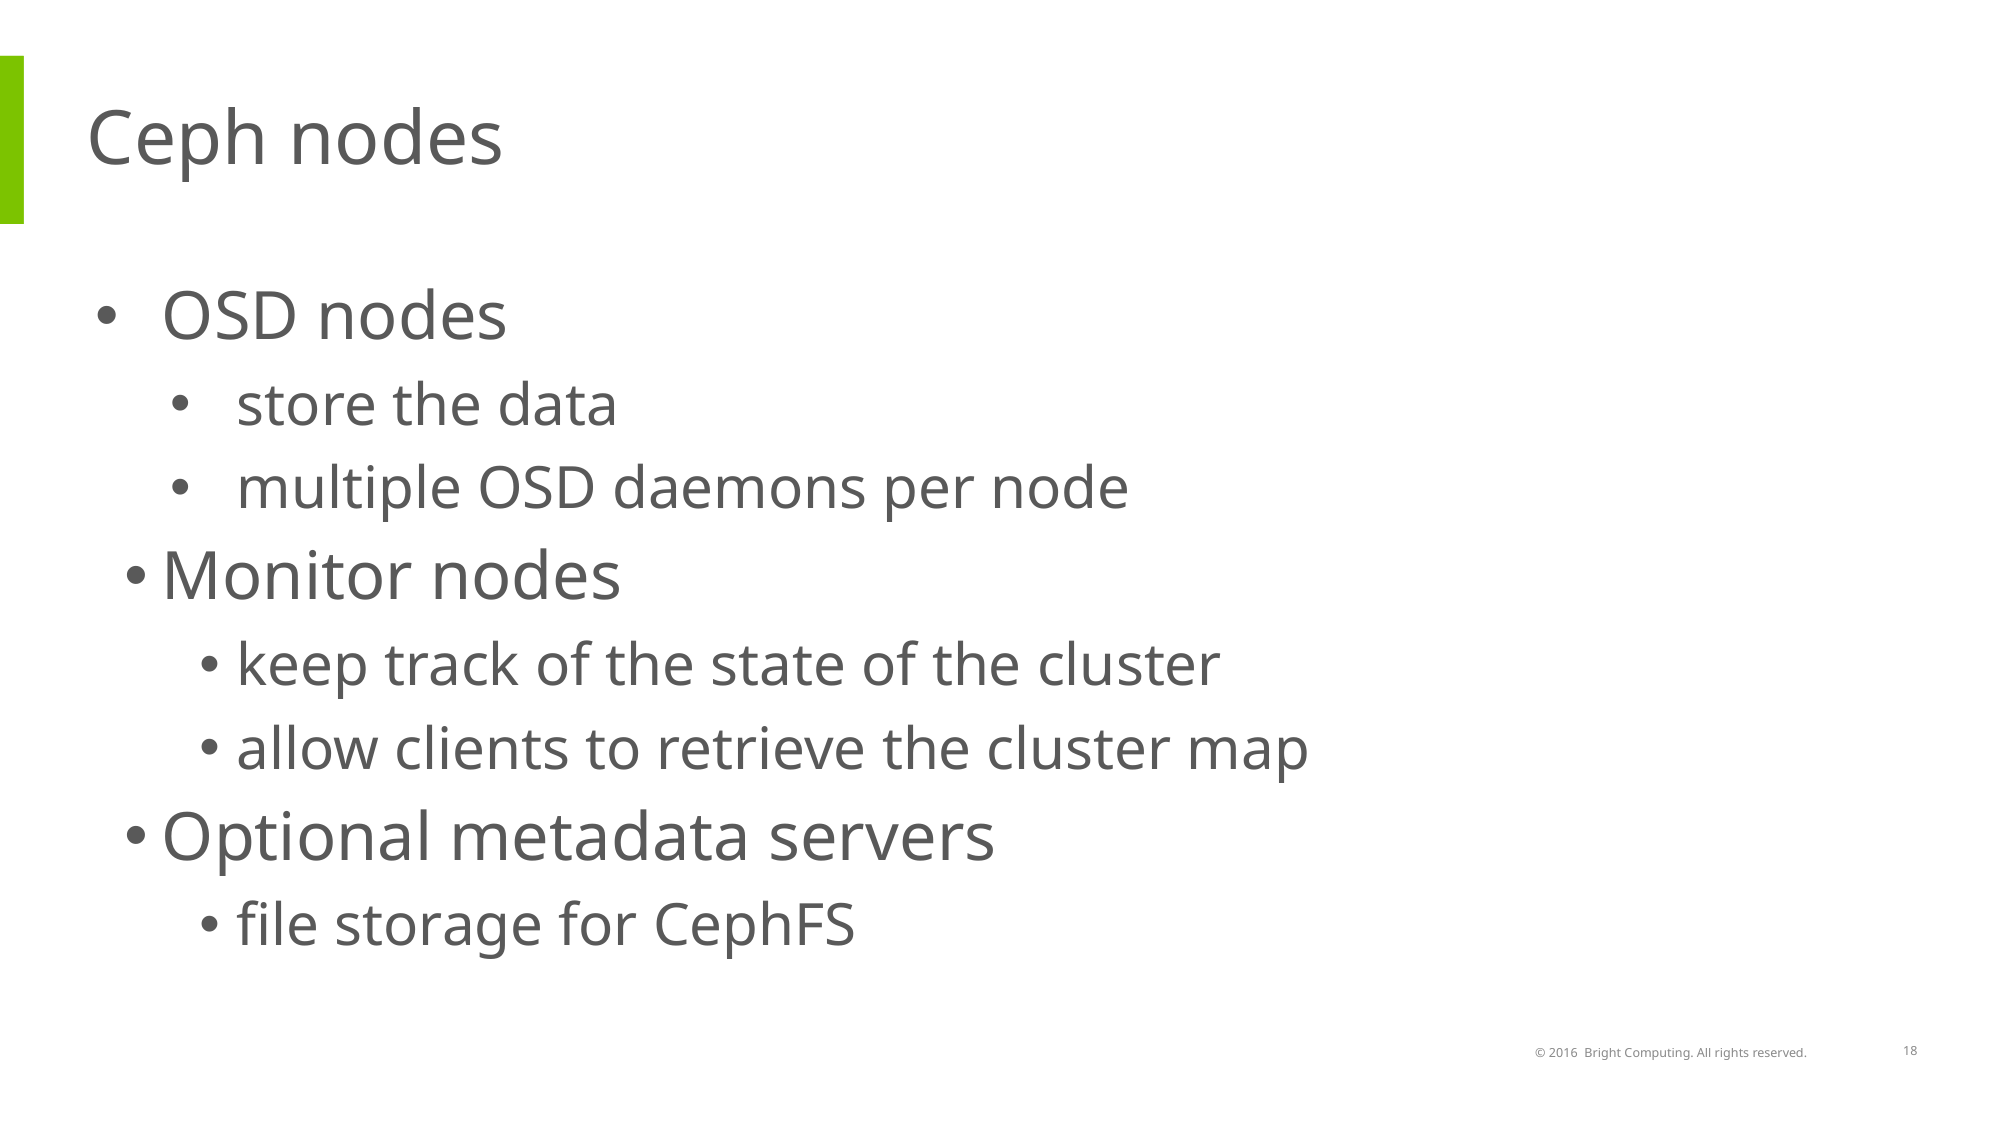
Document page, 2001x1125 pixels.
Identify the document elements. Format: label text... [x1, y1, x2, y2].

list OSD nodes store the data multiple OSD daemons per node Monitor nodes keep track of the state of the cluster allow clients to retrieve the cluster map Optional metadata servers file storage for CephFS [71, 266, 1930, 976]
title Ceph nodes [71, 55, 1930, 224]
